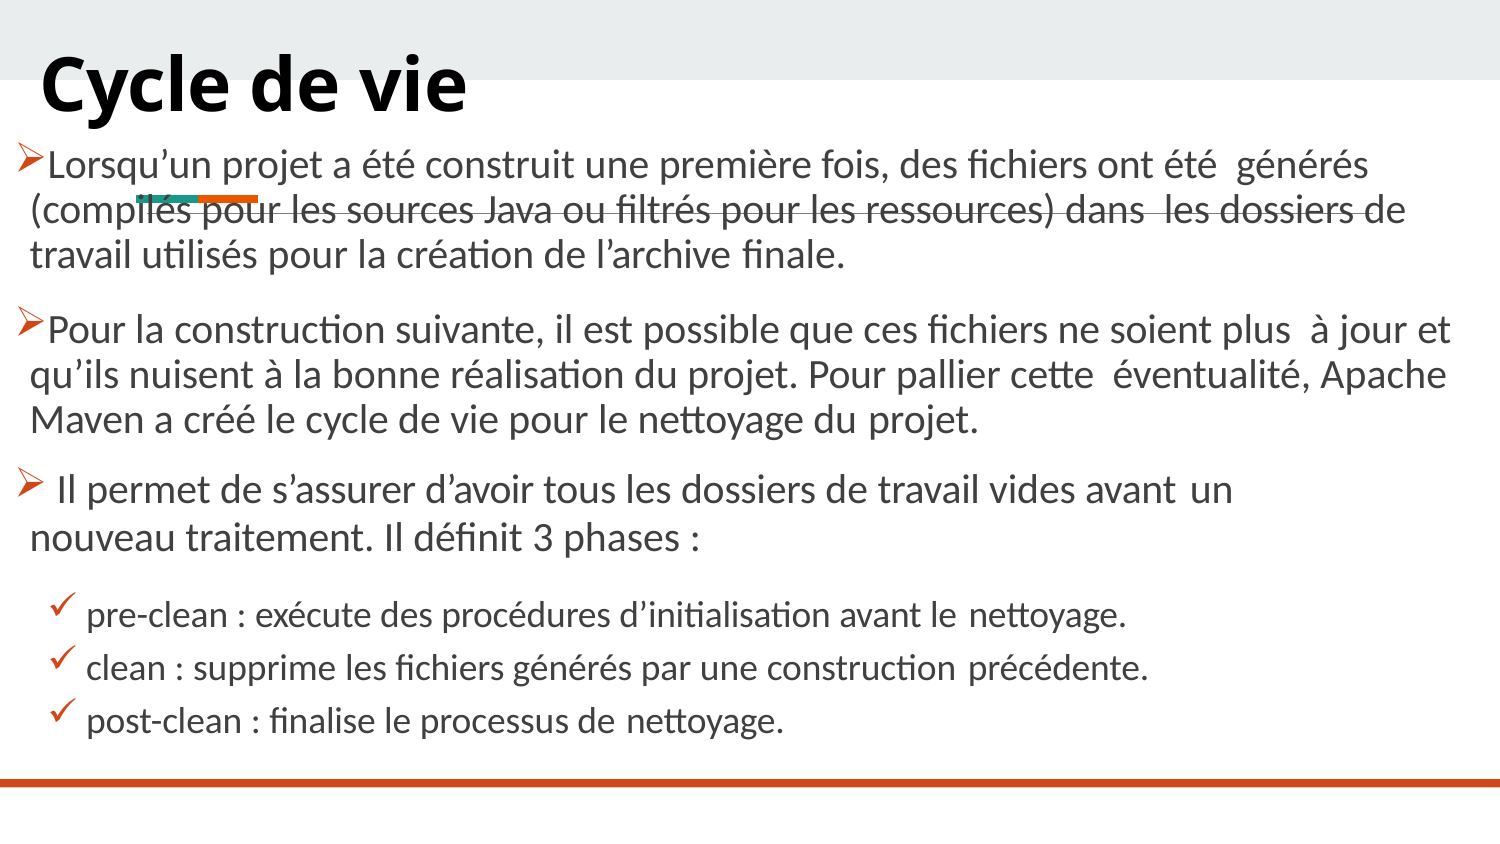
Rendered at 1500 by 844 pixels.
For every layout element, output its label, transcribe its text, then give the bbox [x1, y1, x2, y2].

text_box Lorsqu’un projet a été construit une première fois, des fichiers ont été générés (compilés pour les sources Java ou filtrés pour les ressources) dans les dossiers de travail utilisés pour la création de l’archive finale. Pour la construction suivante, il est possible que ces fichiers ne soient plus à jour et qu’ils nuisent à la bonne réalisation du projet. Pour pallier cette éventualité, Apache Maven a créé le cycle de vie pour le nettoyage du projet. Il permet de s’assurer d’avoir tous les dossiers de travail vides avant un nouveau traitement. Il définit 3 phases : pre-clean : exécute des procédures d’initialisation avant le nettoyage. clean : supprime les fichiers générés par une construction précédente. post-clean : finalise le processus de nettoyage. [12, 134, 1500, 742]
text_box [0, 779, 1500, 788]
text_box Cycle de vie [37, 34, 933, 127]
